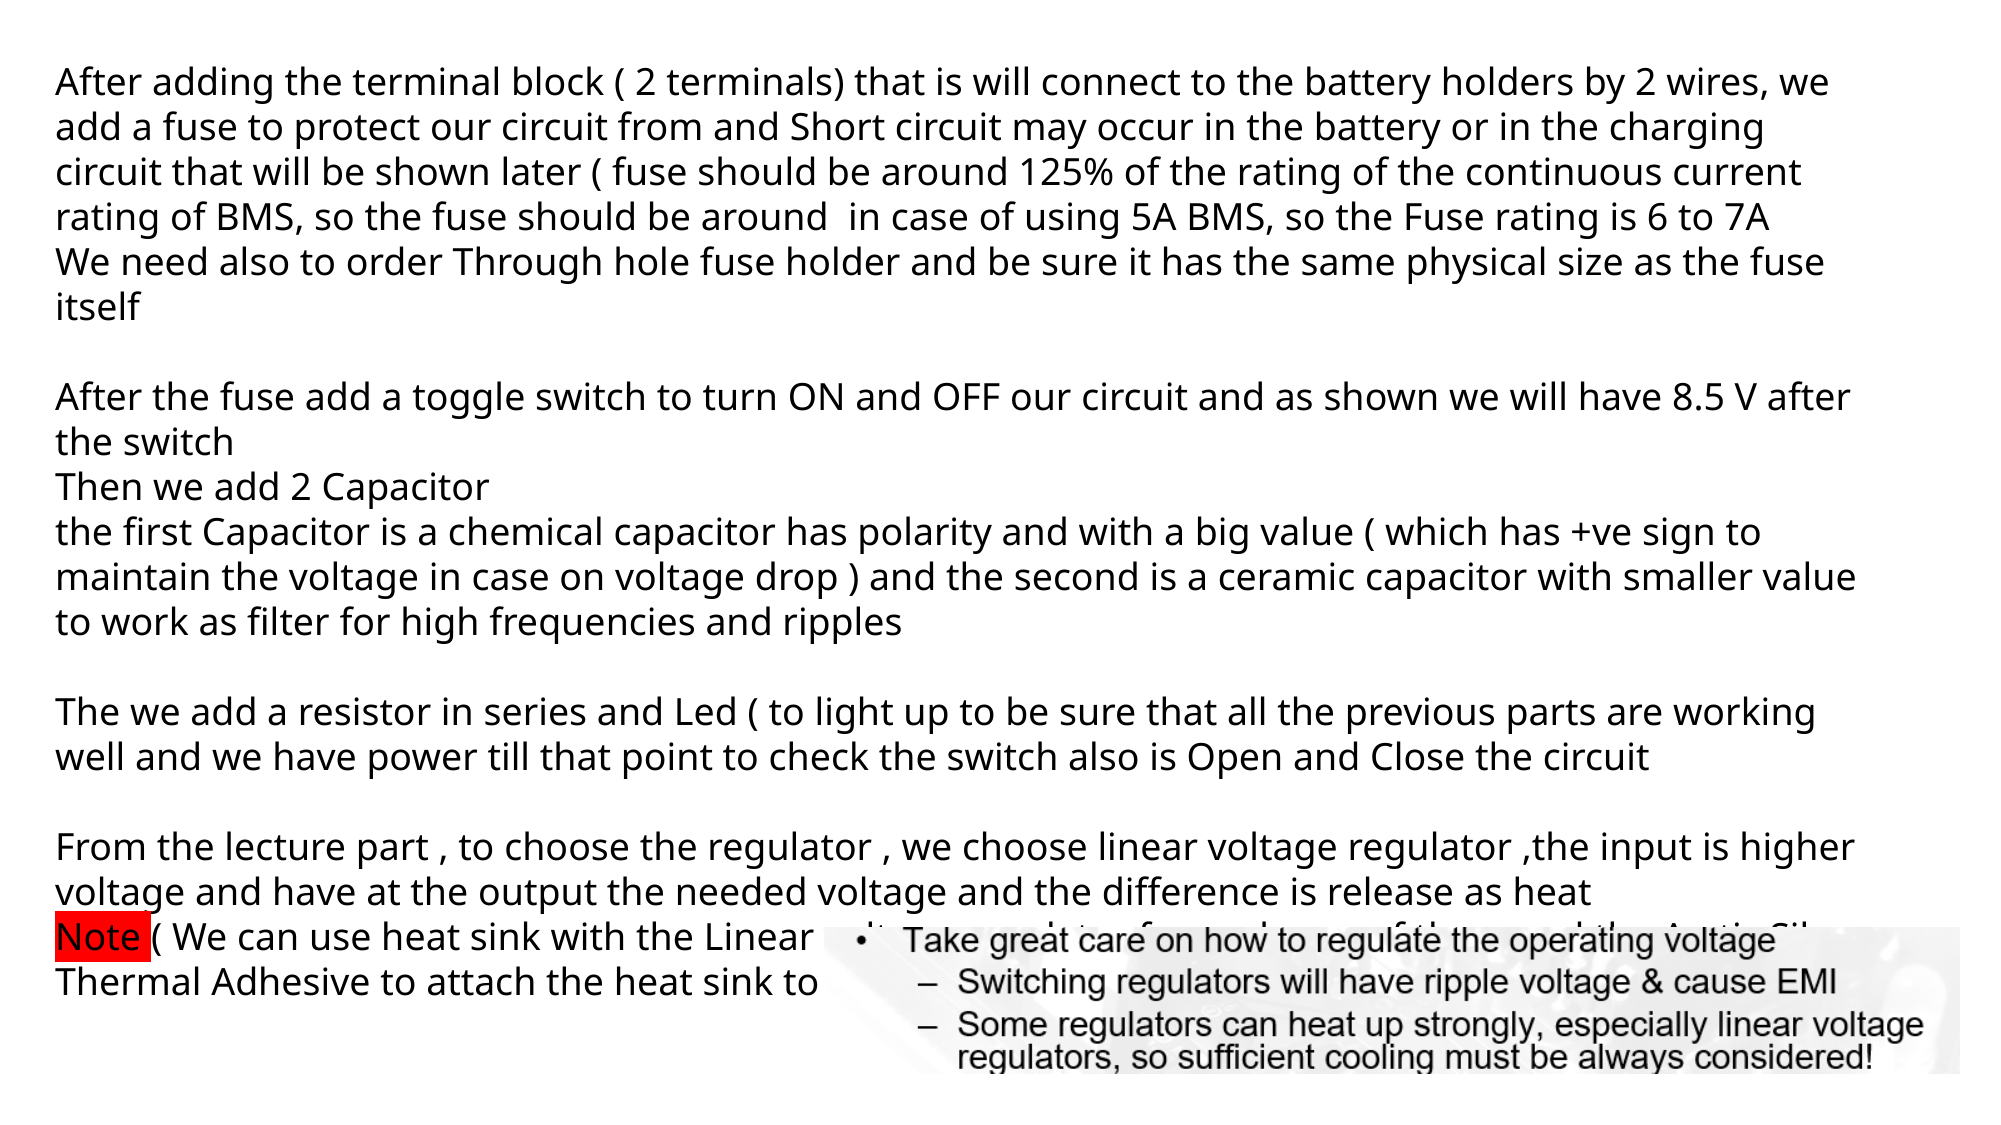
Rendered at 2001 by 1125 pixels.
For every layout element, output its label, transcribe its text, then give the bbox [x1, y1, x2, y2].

picture [823, 926, 1960, 1075]
text_box After adding the terminal block ( 2 terminals) that is will connect to the battery holders by 2 wires, we add a fuse to protect our circuit from and Short circuit may occur in the battery or in the charging circuit that will be shown later ( fuse should be around 125% of the rating of the continuous current rating of BMS, so the fuse should be around in case of using 5A BMS, so the Fuse rating is 6 to 7A We need also to order Through hole fuse holder and be sure it has the same physical size as the fuse itself After the fuse add a toggle switch to turn ON and OFF our circuit and as shown we will have 8.5 V after the switch Then we add 2 Capacitor the first Capacitor is a chemical capacitor has polarity and with a big value ( which has +ve sign to maintain the voltage in case on voltage drop ) and the second is a ceramic capacitor with smaller value to work as filter for high frequencies and ripples The we add a resistor in series and Led ( to light up to be sure that all the previous parts are working well and we have power till that point to check the switch also is Open and Close the circuit From the lecture part , to choose the regulator , we choose linear voltage regulator ,the input is higher voltage and have at the output the needed voltage and the difference is release as heat Note ( We can use heat sink with the Linear voltage regulator for each one of them and the Arctic Silver Thermal Adhesive to attach the heat sink to the regulator) [40, 50, 1886, 1056]
